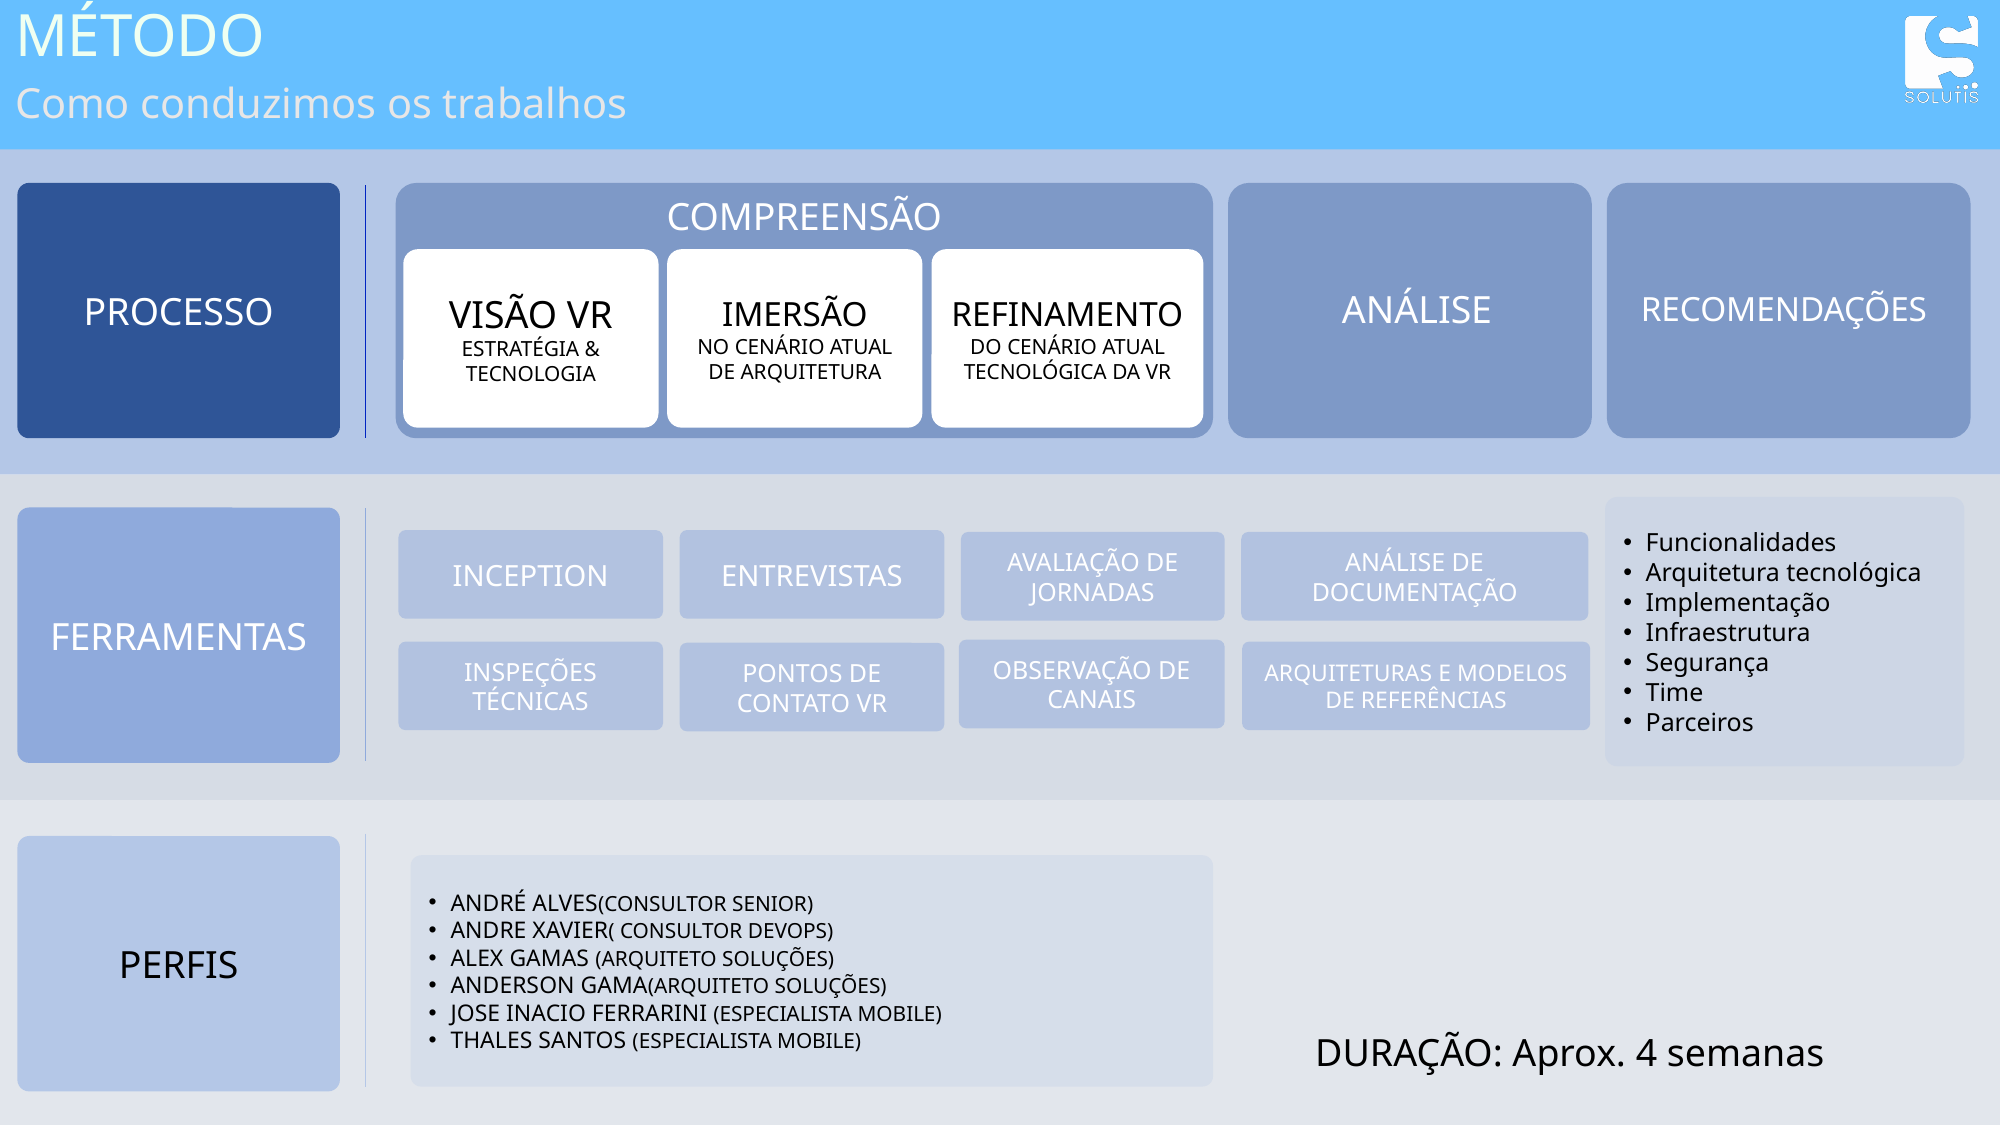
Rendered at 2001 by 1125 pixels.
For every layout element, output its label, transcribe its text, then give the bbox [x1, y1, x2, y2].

title MÉTODO [0, 0, 1500, 75]
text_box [0, 149, 2000, 1125]
subtitle Como conduzimos os trabalhos [0, 75, 1500, 135]
picture [1905, 16, 1978, 103]
